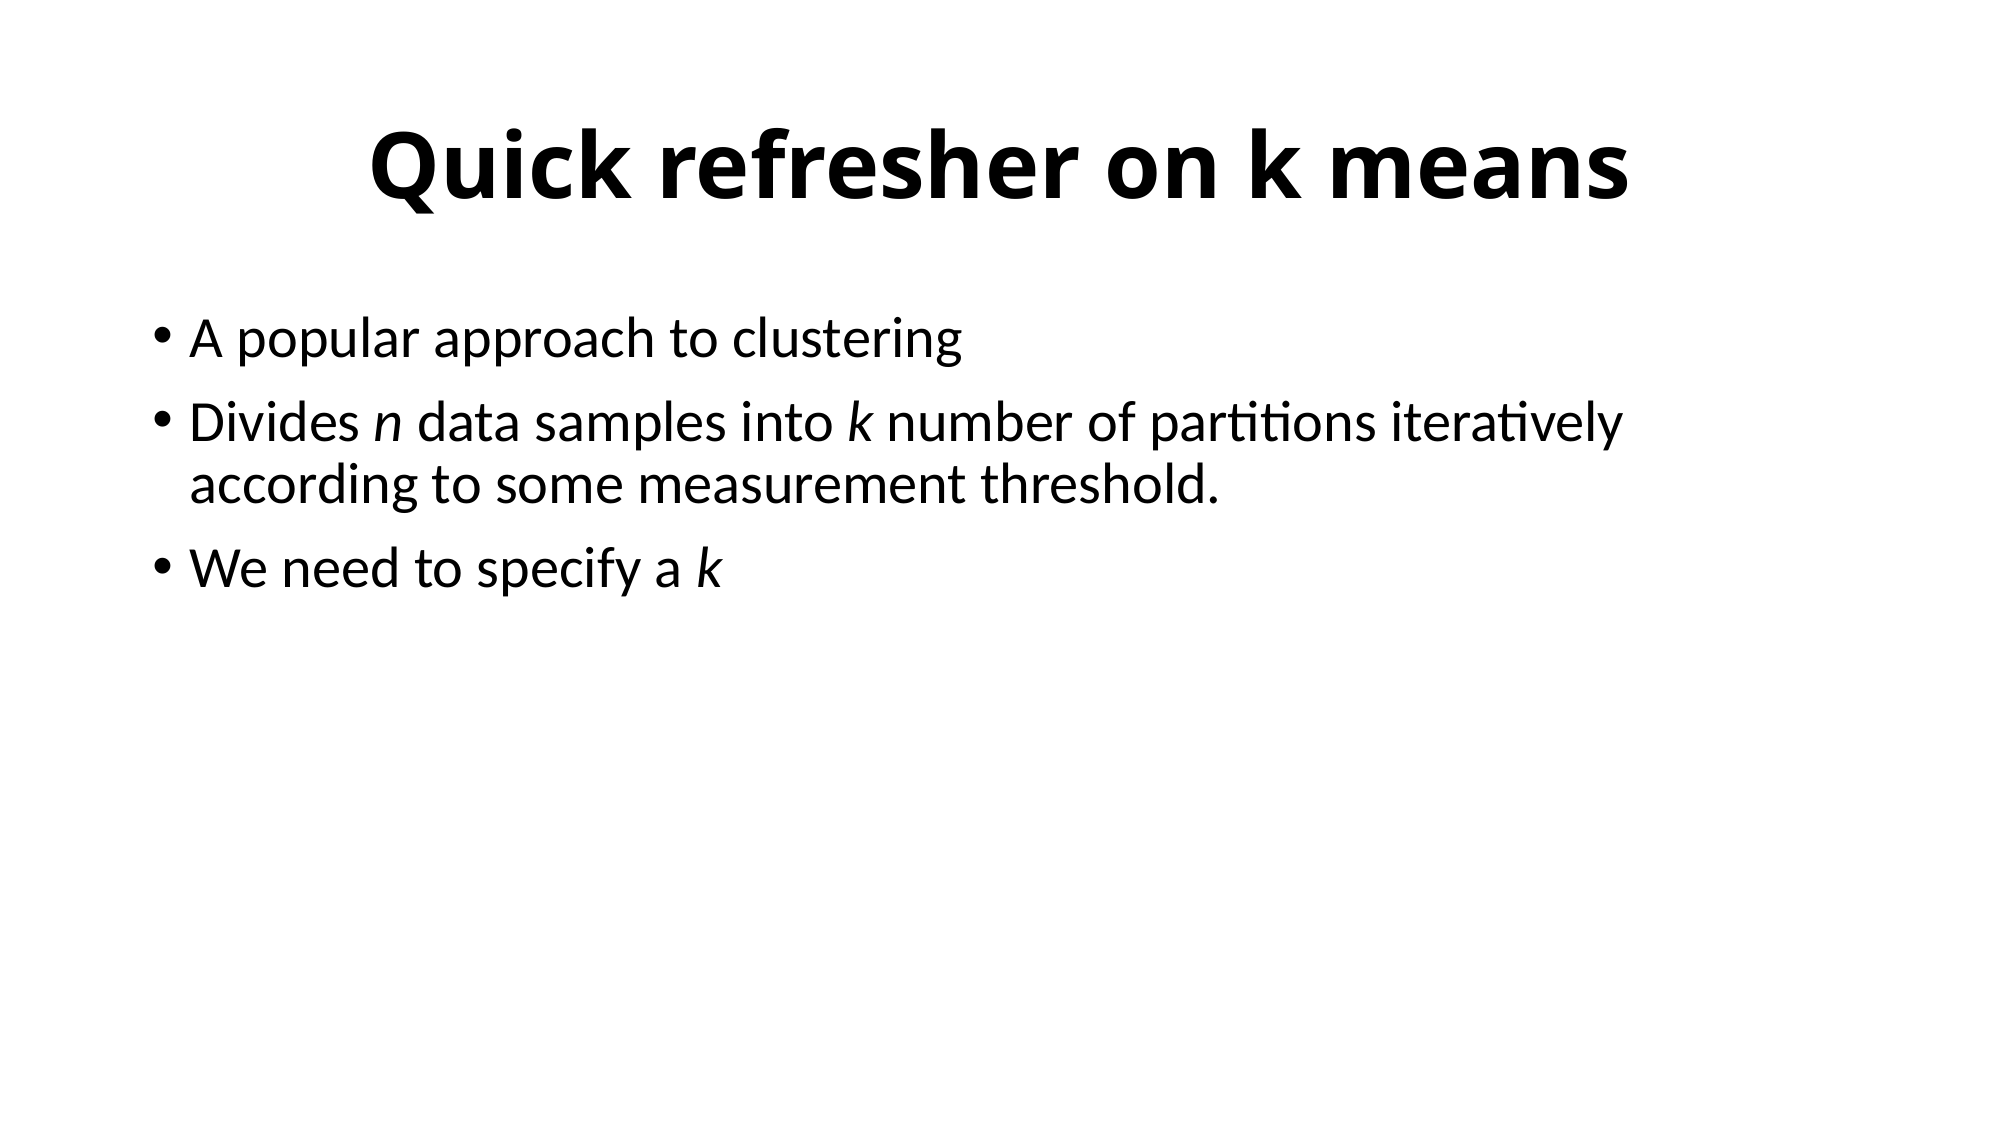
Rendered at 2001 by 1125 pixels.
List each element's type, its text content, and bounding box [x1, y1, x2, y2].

title Quick refresher on k means [137, 59, 1863, 278]
list A popular approach to clustering Divides n data samples into k number of partitions iteratively according to some measurement threshold. We need to specify a k [137, 299, 1863, 1014]
